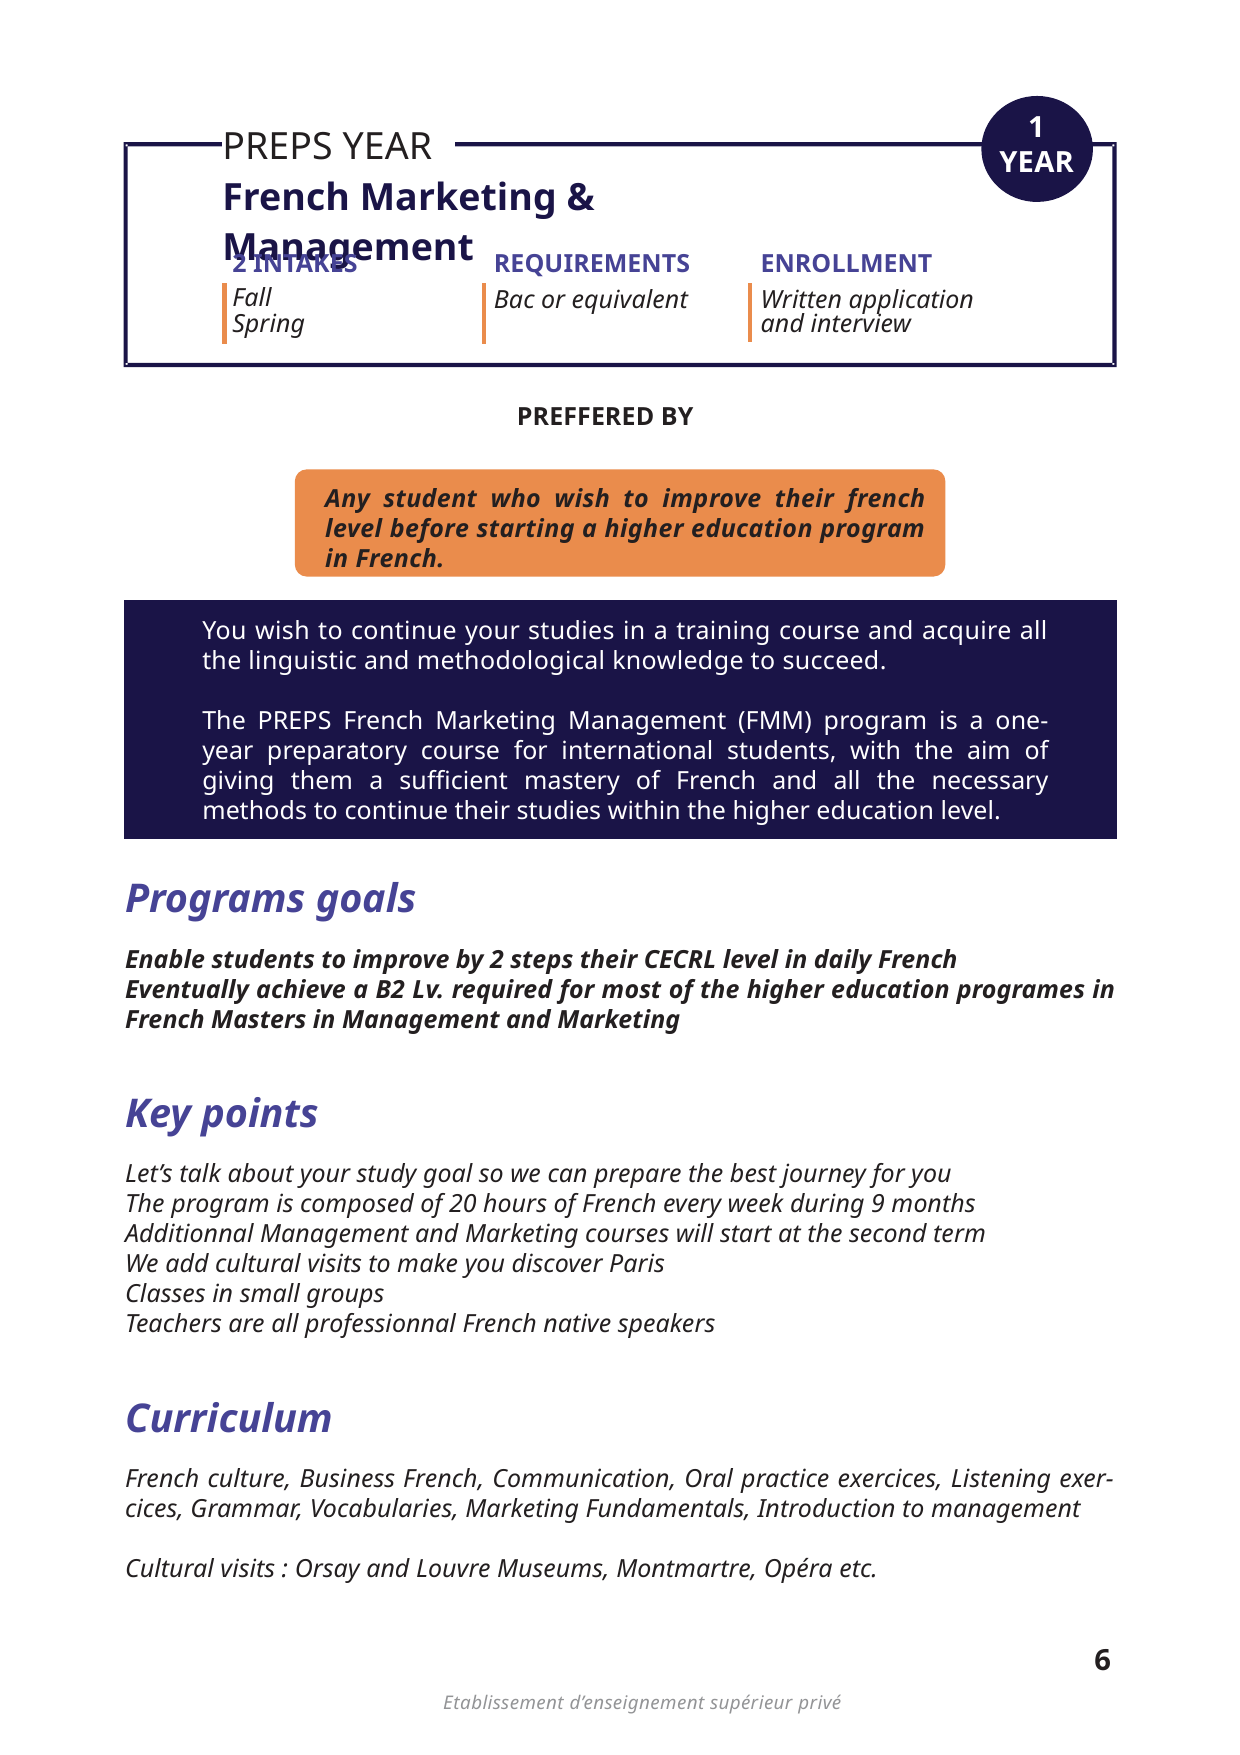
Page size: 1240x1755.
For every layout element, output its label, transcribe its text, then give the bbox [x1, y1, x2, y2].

text_box Key points [125, 1079, 325, 1136]
text_box 6 [1094, 1635, 1127, 1677]
text_box Programs goals [125, 864, 420, 921]
text_box French culture, Business French, Communication, Oral practice exercices, Listening exer- cices, Grammar, Vocabularies, Marketing Fundamentals, Introduction to management Cultural visits : Orsay and Louvre Museums, Montmartre, Opéra etc. [125, 1462, 1117, 1583]
text_box Let’s talk about your study goal so we can prepare the best journey for you The program is composed of 20 hours of French every week during 9 months Additionnal Management and Marketing courses will start at the second term We add cultural visits to make you discover Paris Classes in small groups Teachers are all professionnal French native speakers [125, 1157, 994, 1338]
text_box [294, 469, 946, 577]
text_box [112, 85, 1128, 378]
text_box Enable students to improve by 2 steps their CECRL level in daily French Eventually achieve a B2 Lv. required for most of the higher education programes in French Masters in Management and Marketing [125, 943, 1117, 1034]
text_box Etablissement d’enseignement supérieur privé [443, 1687, 856, 1714]
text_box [123, 599, 1117, 840]
text_box Curriculum [125, 1384, 345, 1441]
text_box PREFFERED BY [516, 395, 706, 431]
